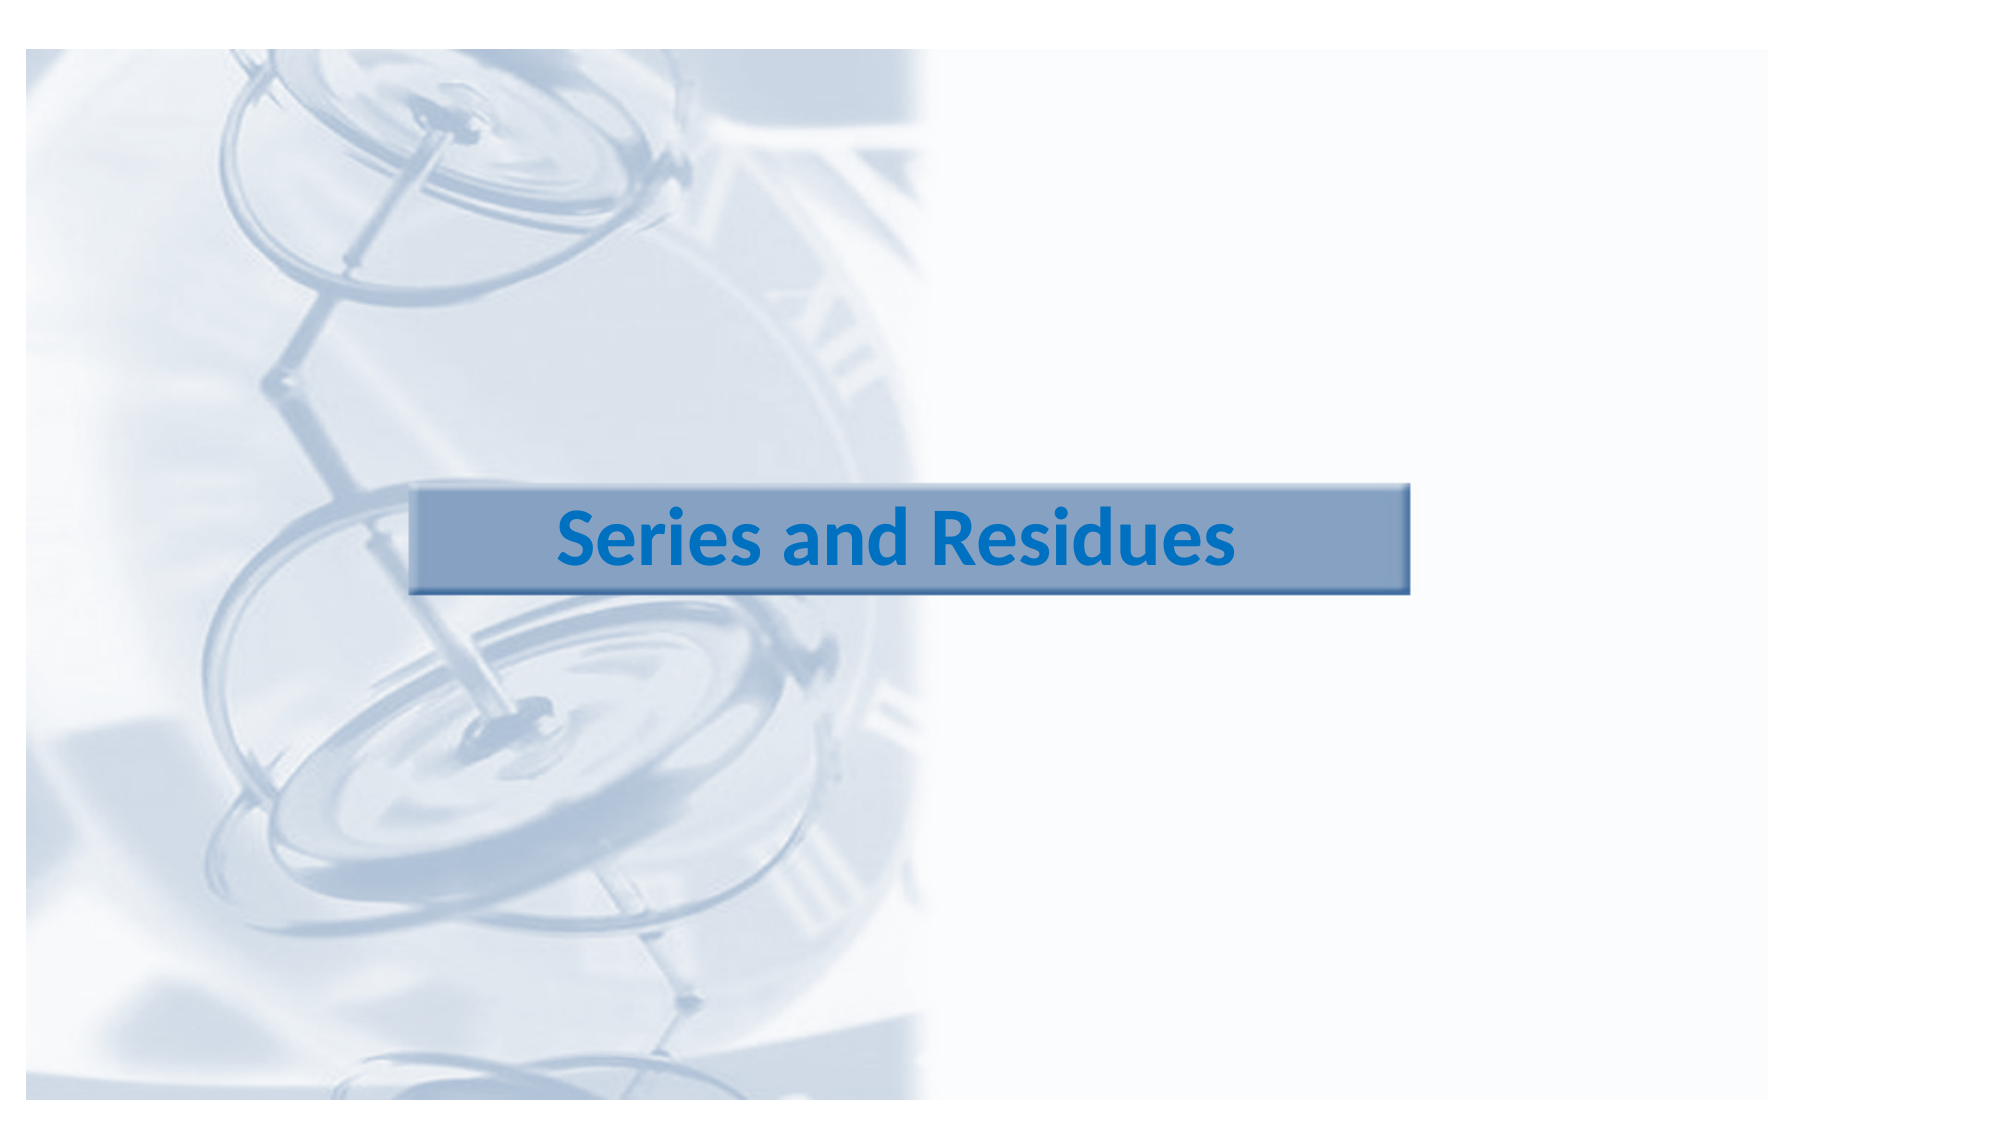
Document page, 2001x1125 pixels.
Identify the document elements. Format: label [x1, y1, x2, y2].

picture [25, 48, 1768, 1100]
